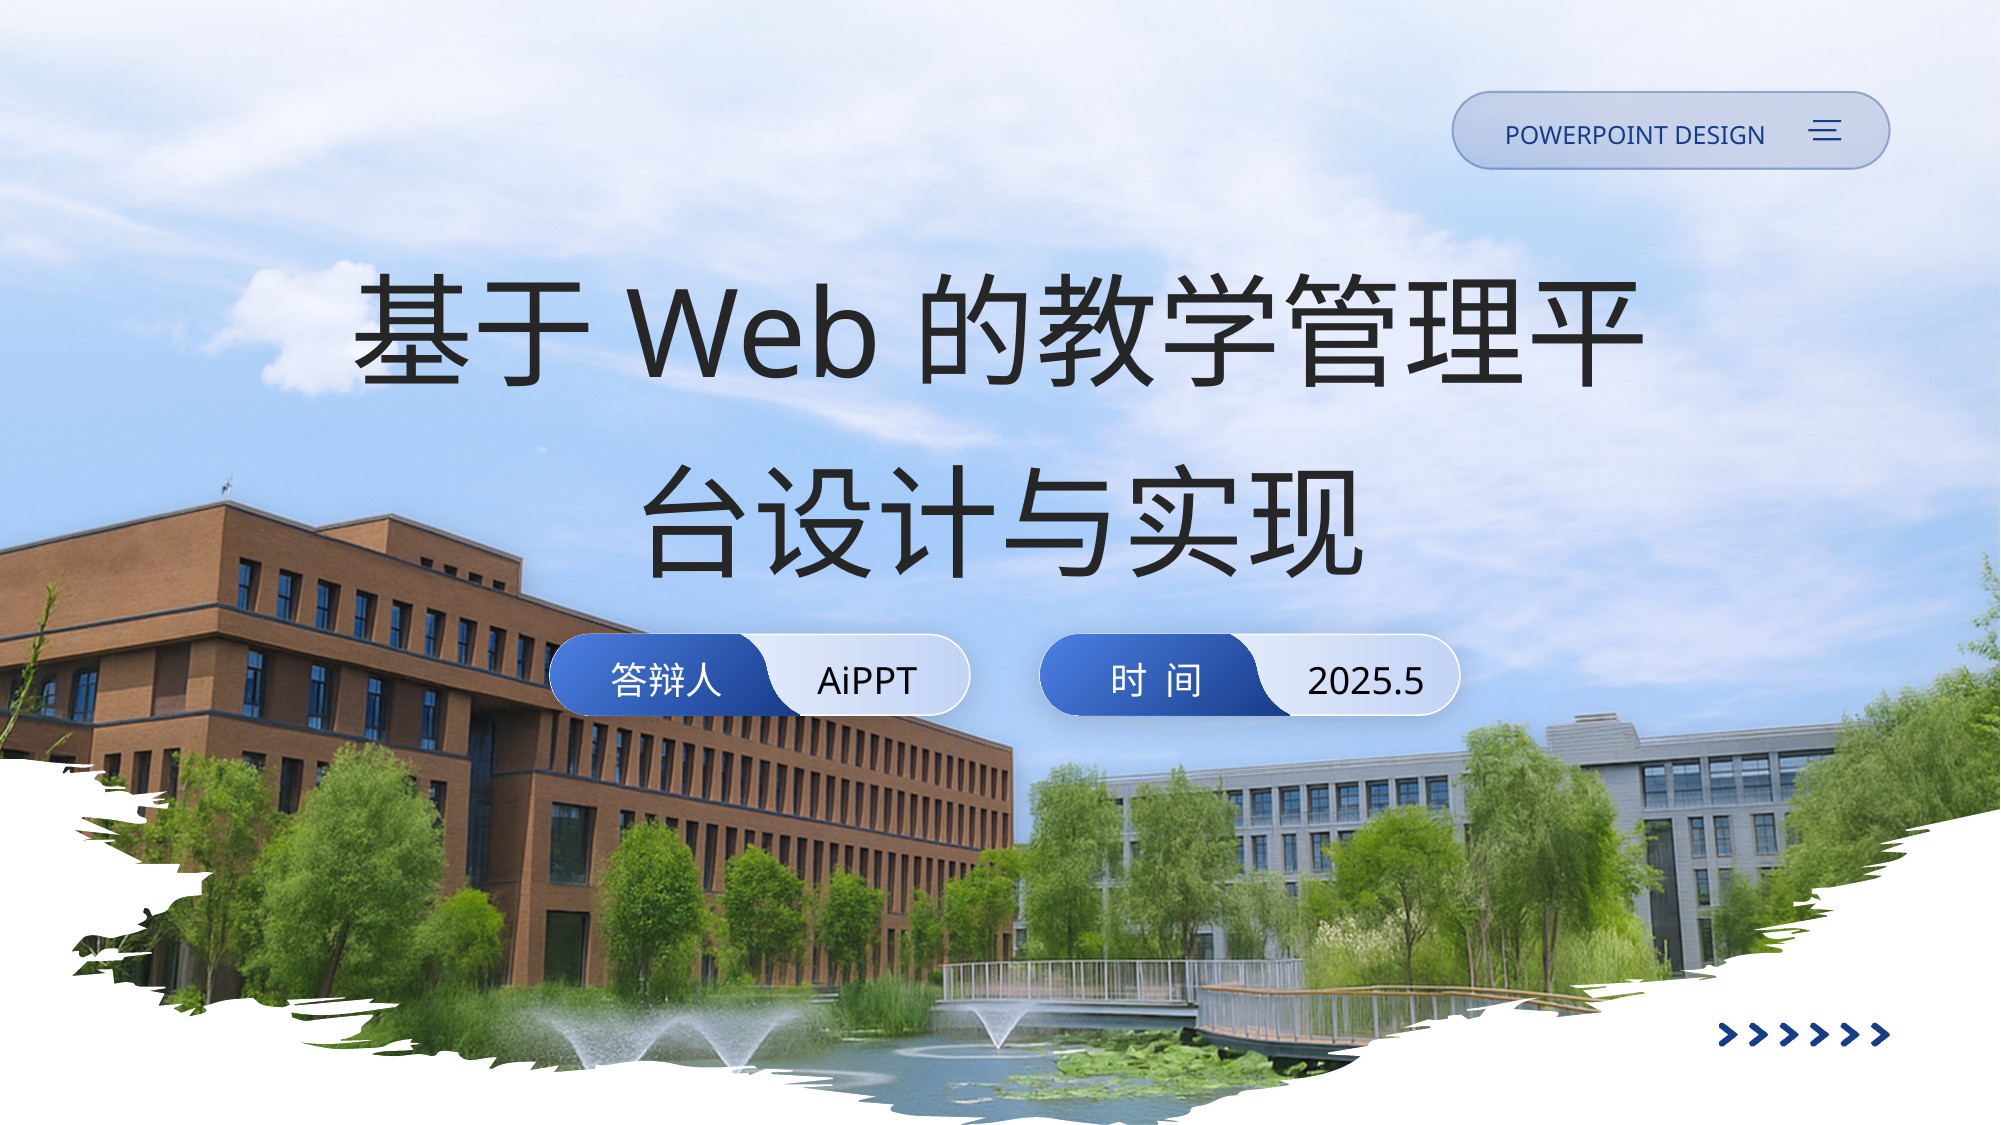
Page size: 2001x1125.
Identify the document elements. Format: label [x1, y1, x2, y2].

text_box [1808, 120, 1842, 141]
picture [0, 0, 2000, 1125]
